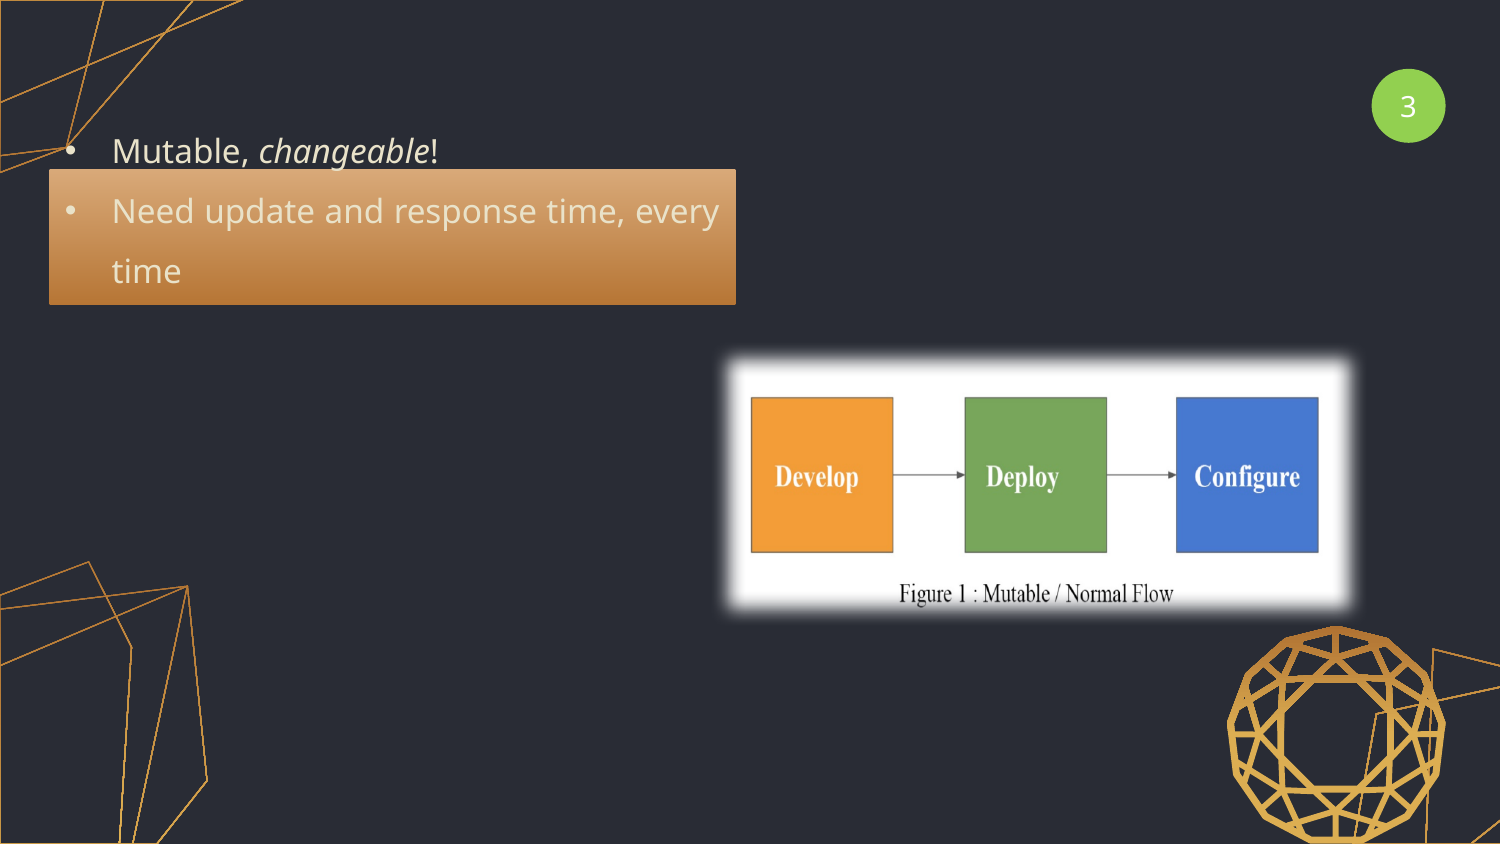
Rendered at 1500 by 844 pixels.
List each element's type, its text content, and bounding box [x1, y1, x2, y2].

picture [710, 341, 1368, 626]
text_box [1226, 633, 1446, 844]
text_box 3 [1369, 66, 1448, 145]
text_box Mutable, changeable! Need update and response time, every time [49, 169, 736, 305]
